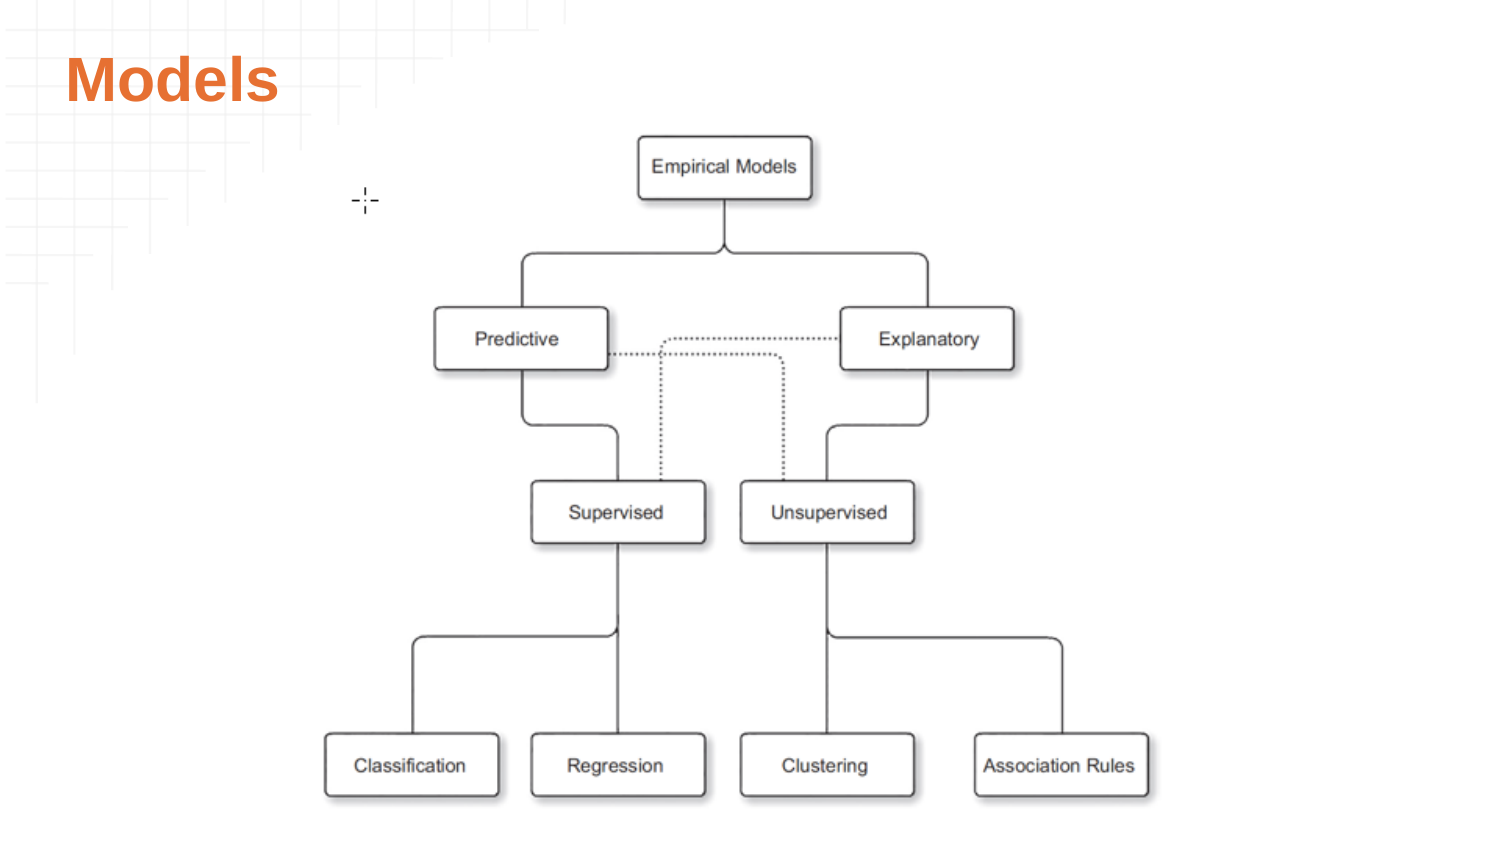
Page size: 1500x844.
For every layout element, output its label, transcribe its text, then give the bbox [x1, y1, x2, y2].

title Models [50, 27, 1401, 126]
picture [309, 125, 1190, 830]
